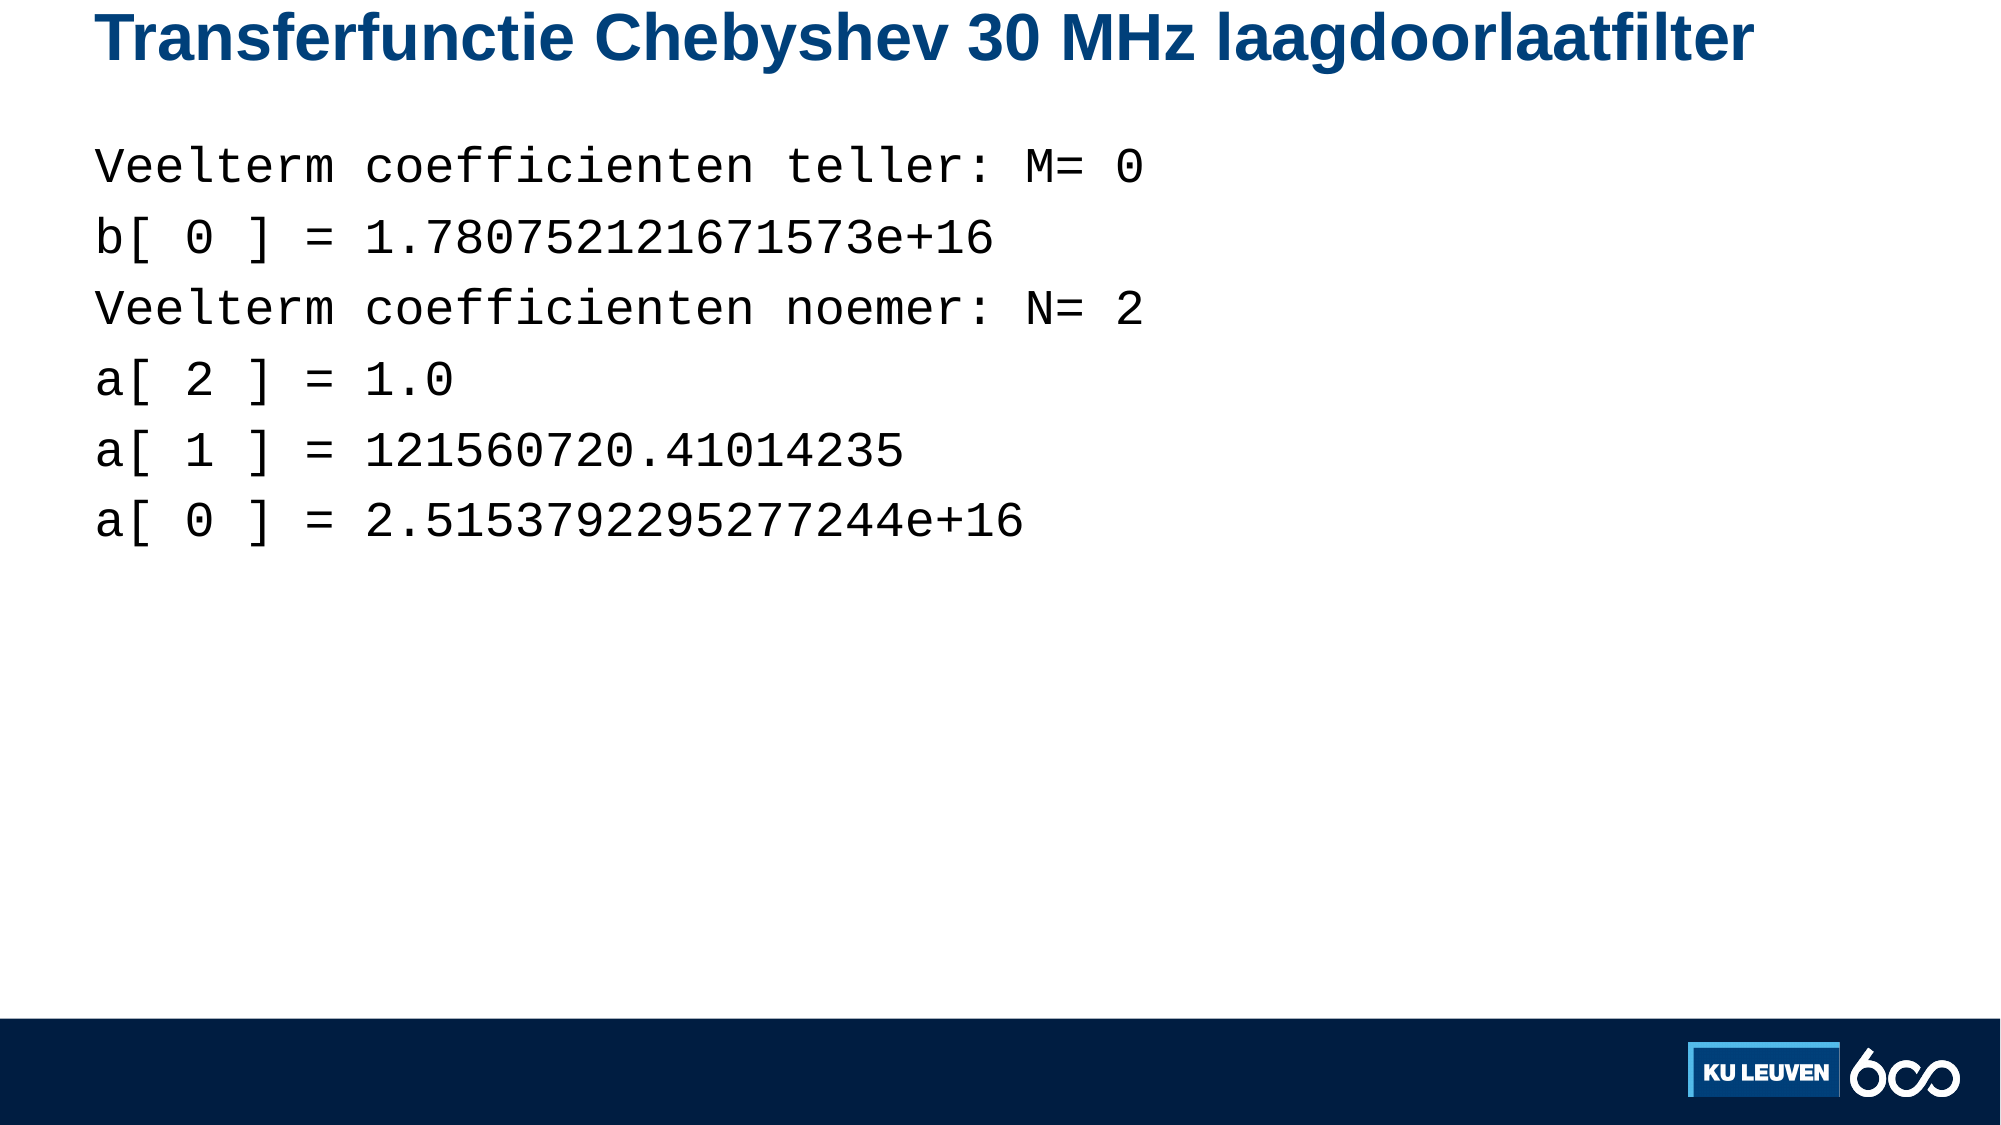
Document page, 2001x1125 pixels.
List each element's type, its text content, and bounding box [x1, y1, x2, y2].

picture [1688, 1042, 1960, 1097]
title Transferfunctie Chebyshev 30 MHz laagdoorlaatfilter [94, 2, 1906, 110]
list Veelterm coefficienten teller: M= 0 b[ 0 ] = 1.780752121671573e+16 Veelterm coefficienten noemer: N= 2 a[ 2 ] = 1.0 a[ 1 ] = 121560720.41014235 a[ 0 ] = 2.5153792295277244e+16 [94, 142, 1900, 993]
